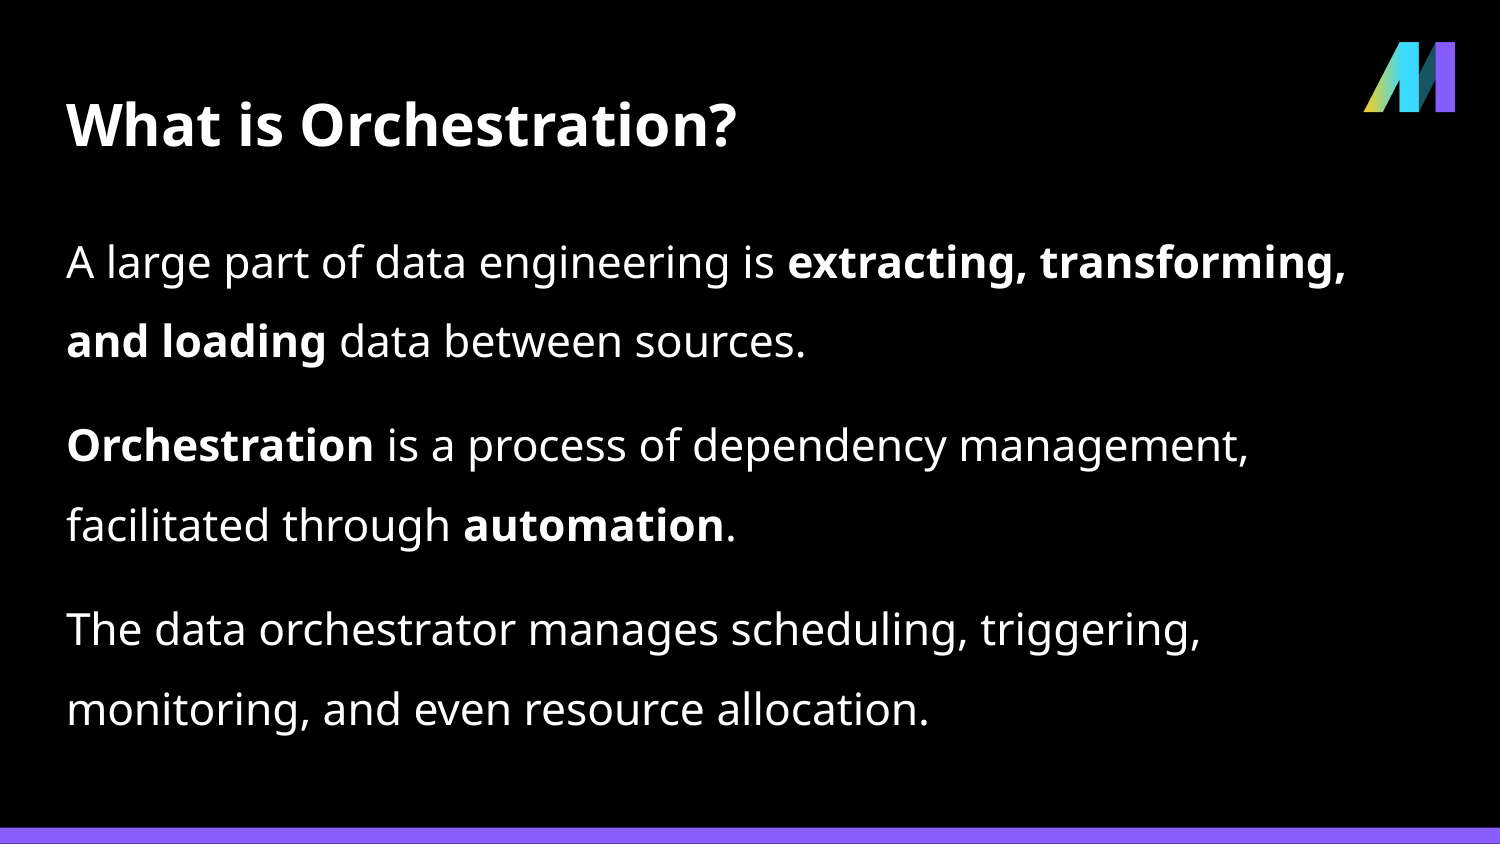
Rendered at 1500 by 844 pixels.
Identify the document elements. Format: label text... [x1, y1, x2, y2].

title What is Orchestration? [51, 72, 1449, 174]
picture [1350, 15, 1475, 140]
list A large part of data engineering is extracting, transforming, and loading data between sources. Orchestration is a process of dependency management, facilitated through automation. The data orchestrator manages scheduling, triggering, monitoring, and even resource allocation. [51, 192, 1449, 750]
